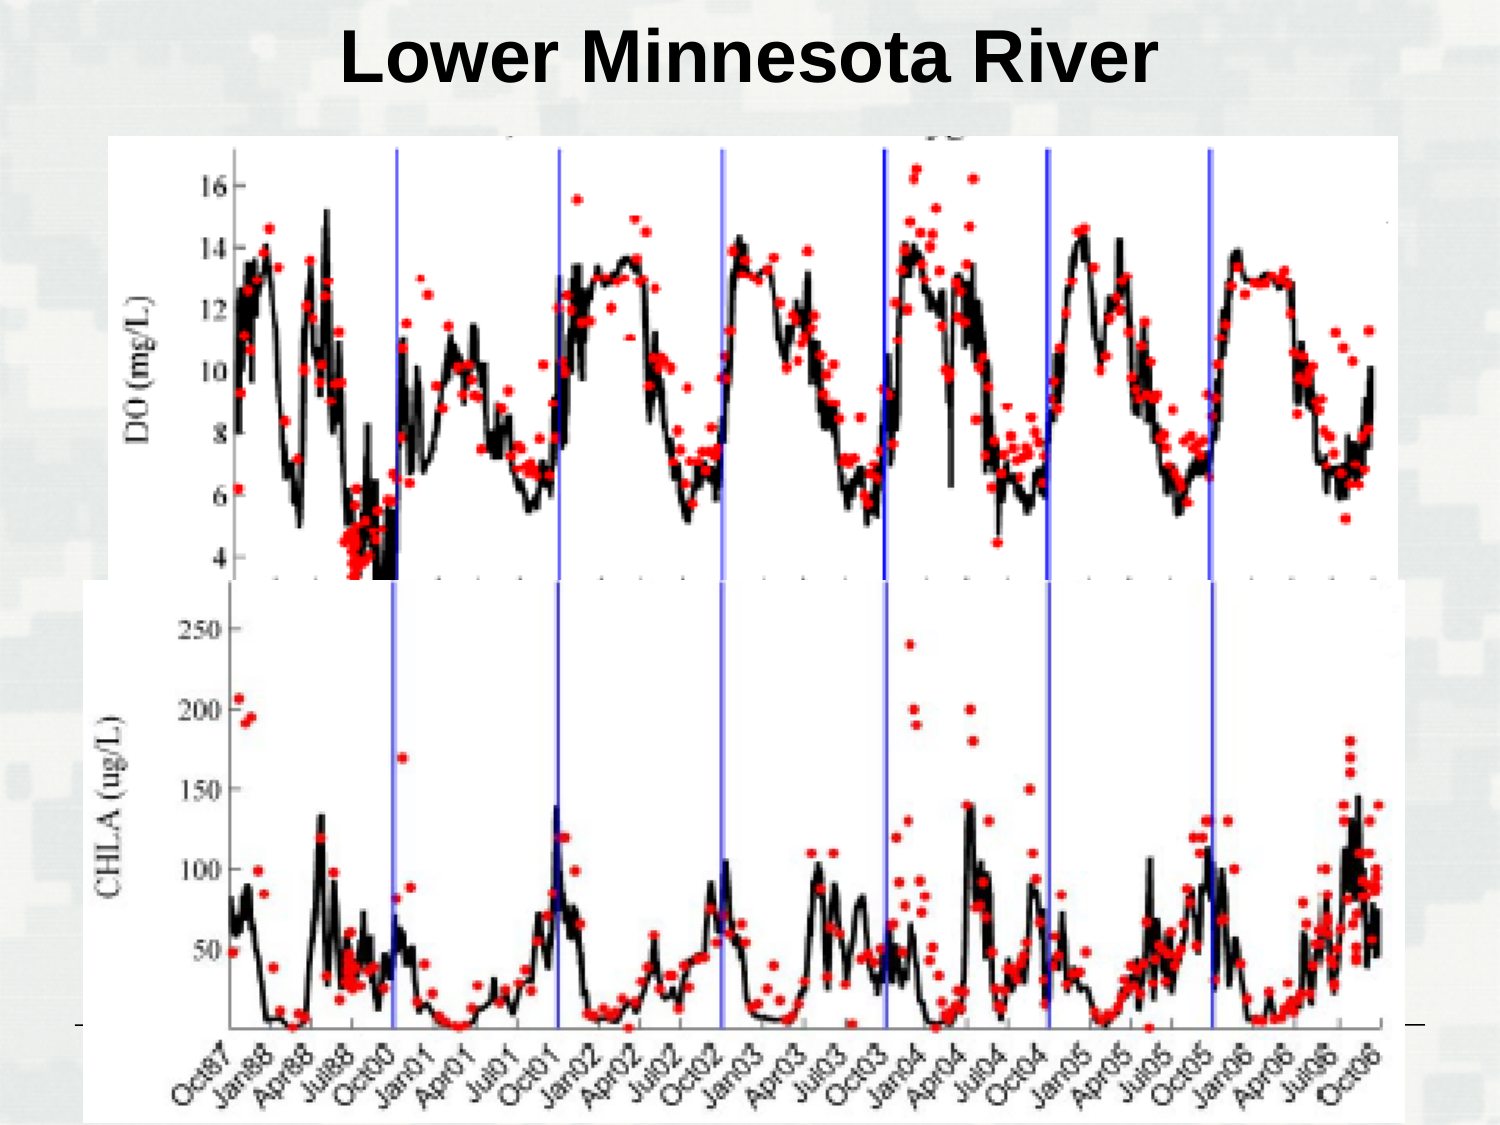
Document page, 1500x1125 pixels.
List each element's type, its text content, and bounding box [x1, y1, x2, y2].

picture [83, 135, 1405, 1123]
title Lower Minnesota River [0, 0, 1500, 221]
